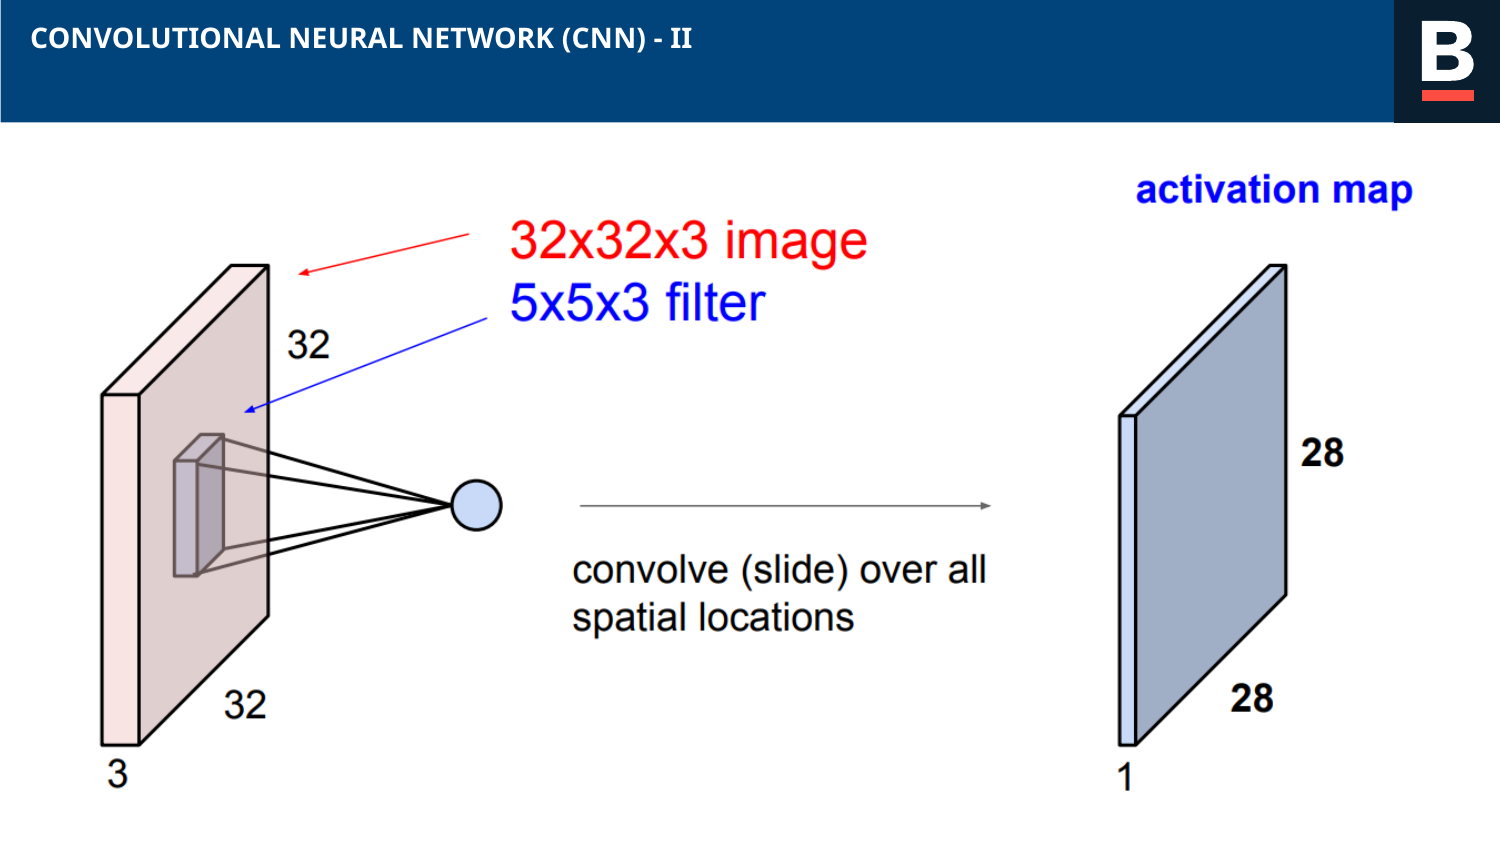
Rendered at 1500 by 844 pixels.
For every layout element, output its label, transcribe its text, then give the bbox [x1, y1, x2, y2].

title CONVOLUTIONAL NEURAL NETWORK (CNN) - II [15, 4, 1487, 70]
picture [62, 155, 1425, 795]
